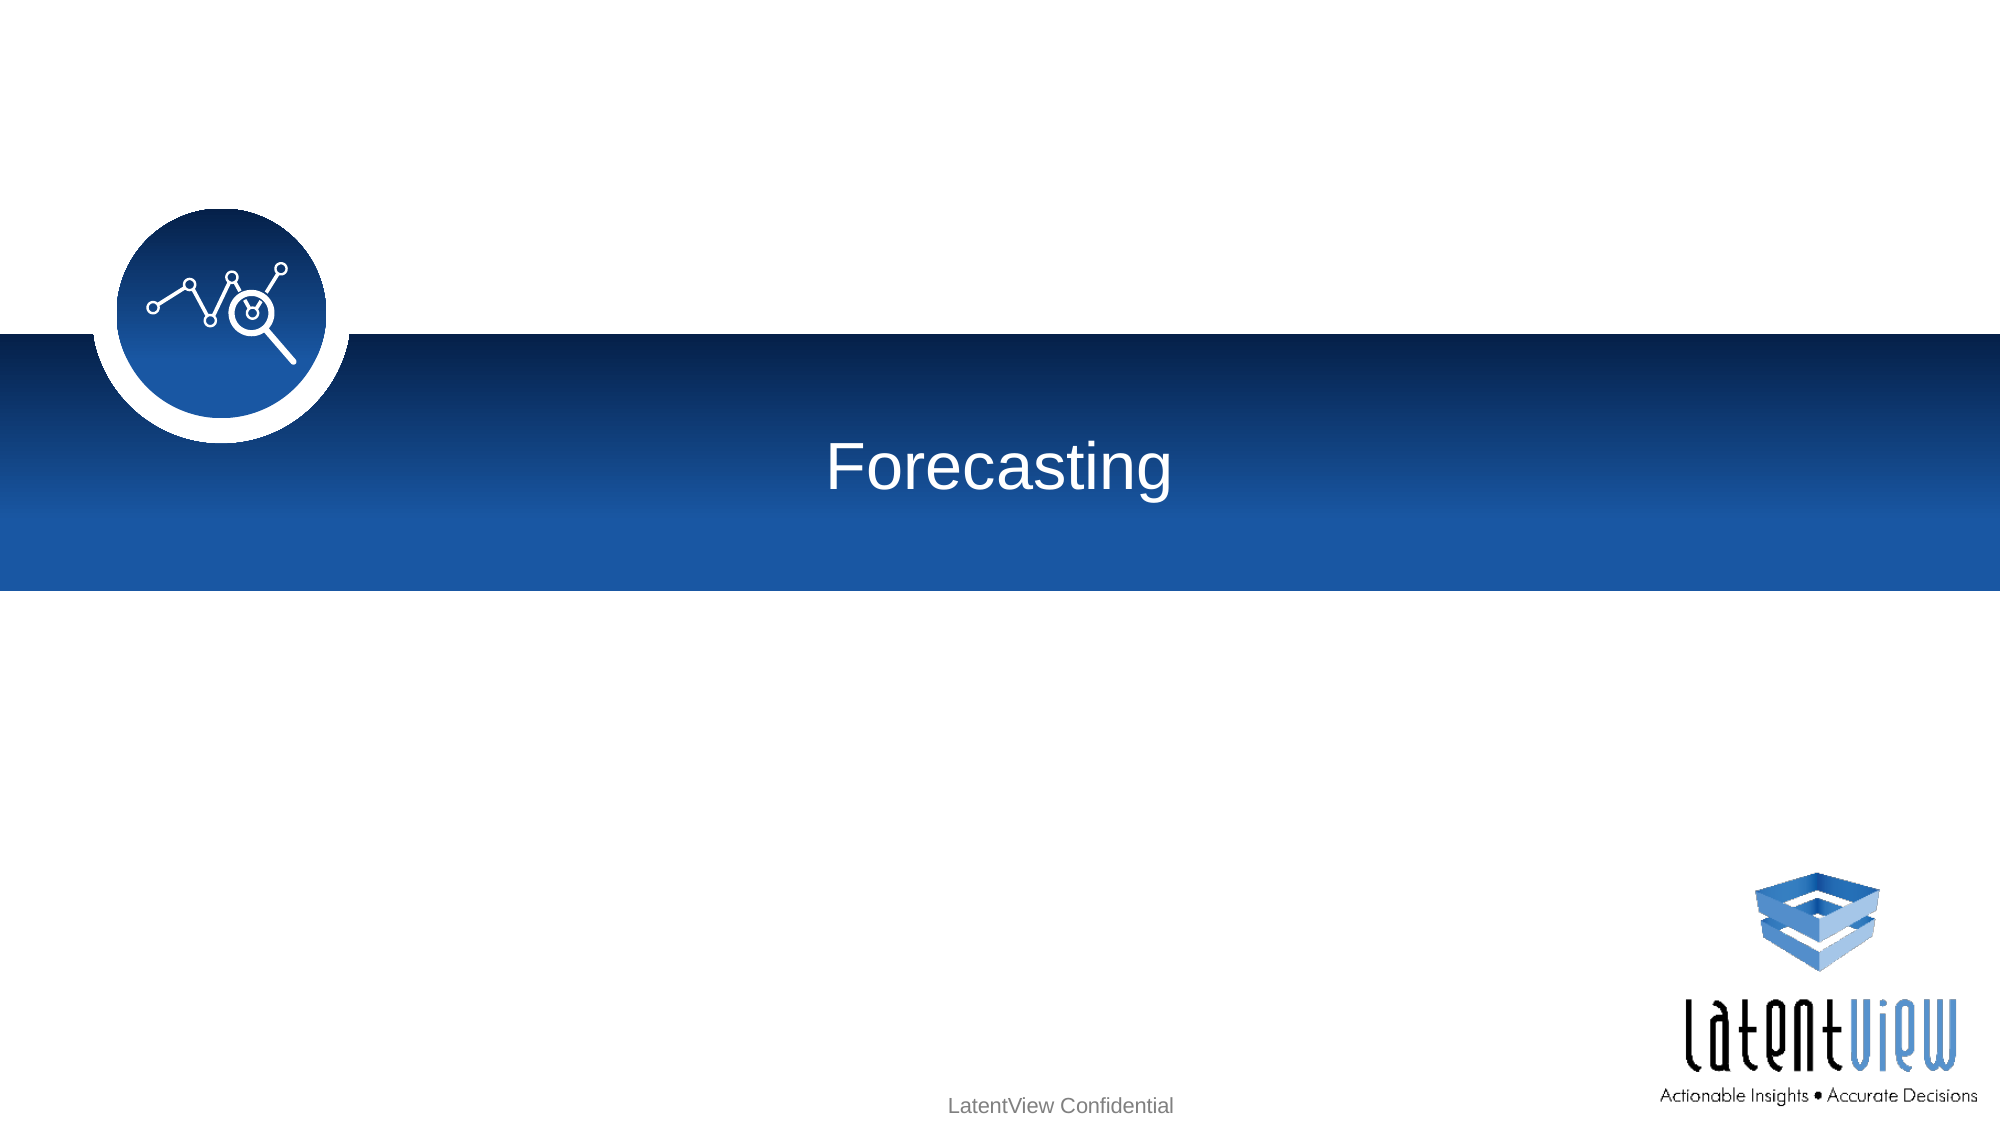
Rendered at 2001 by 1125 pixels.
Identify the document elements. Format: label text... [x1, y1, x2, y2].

list Forecasting [534, 387, 1466, 538]
text_box LatentView Confidential [911, 1077, 1211, 1125]
picture [1610, 841, 2001, 1125]
